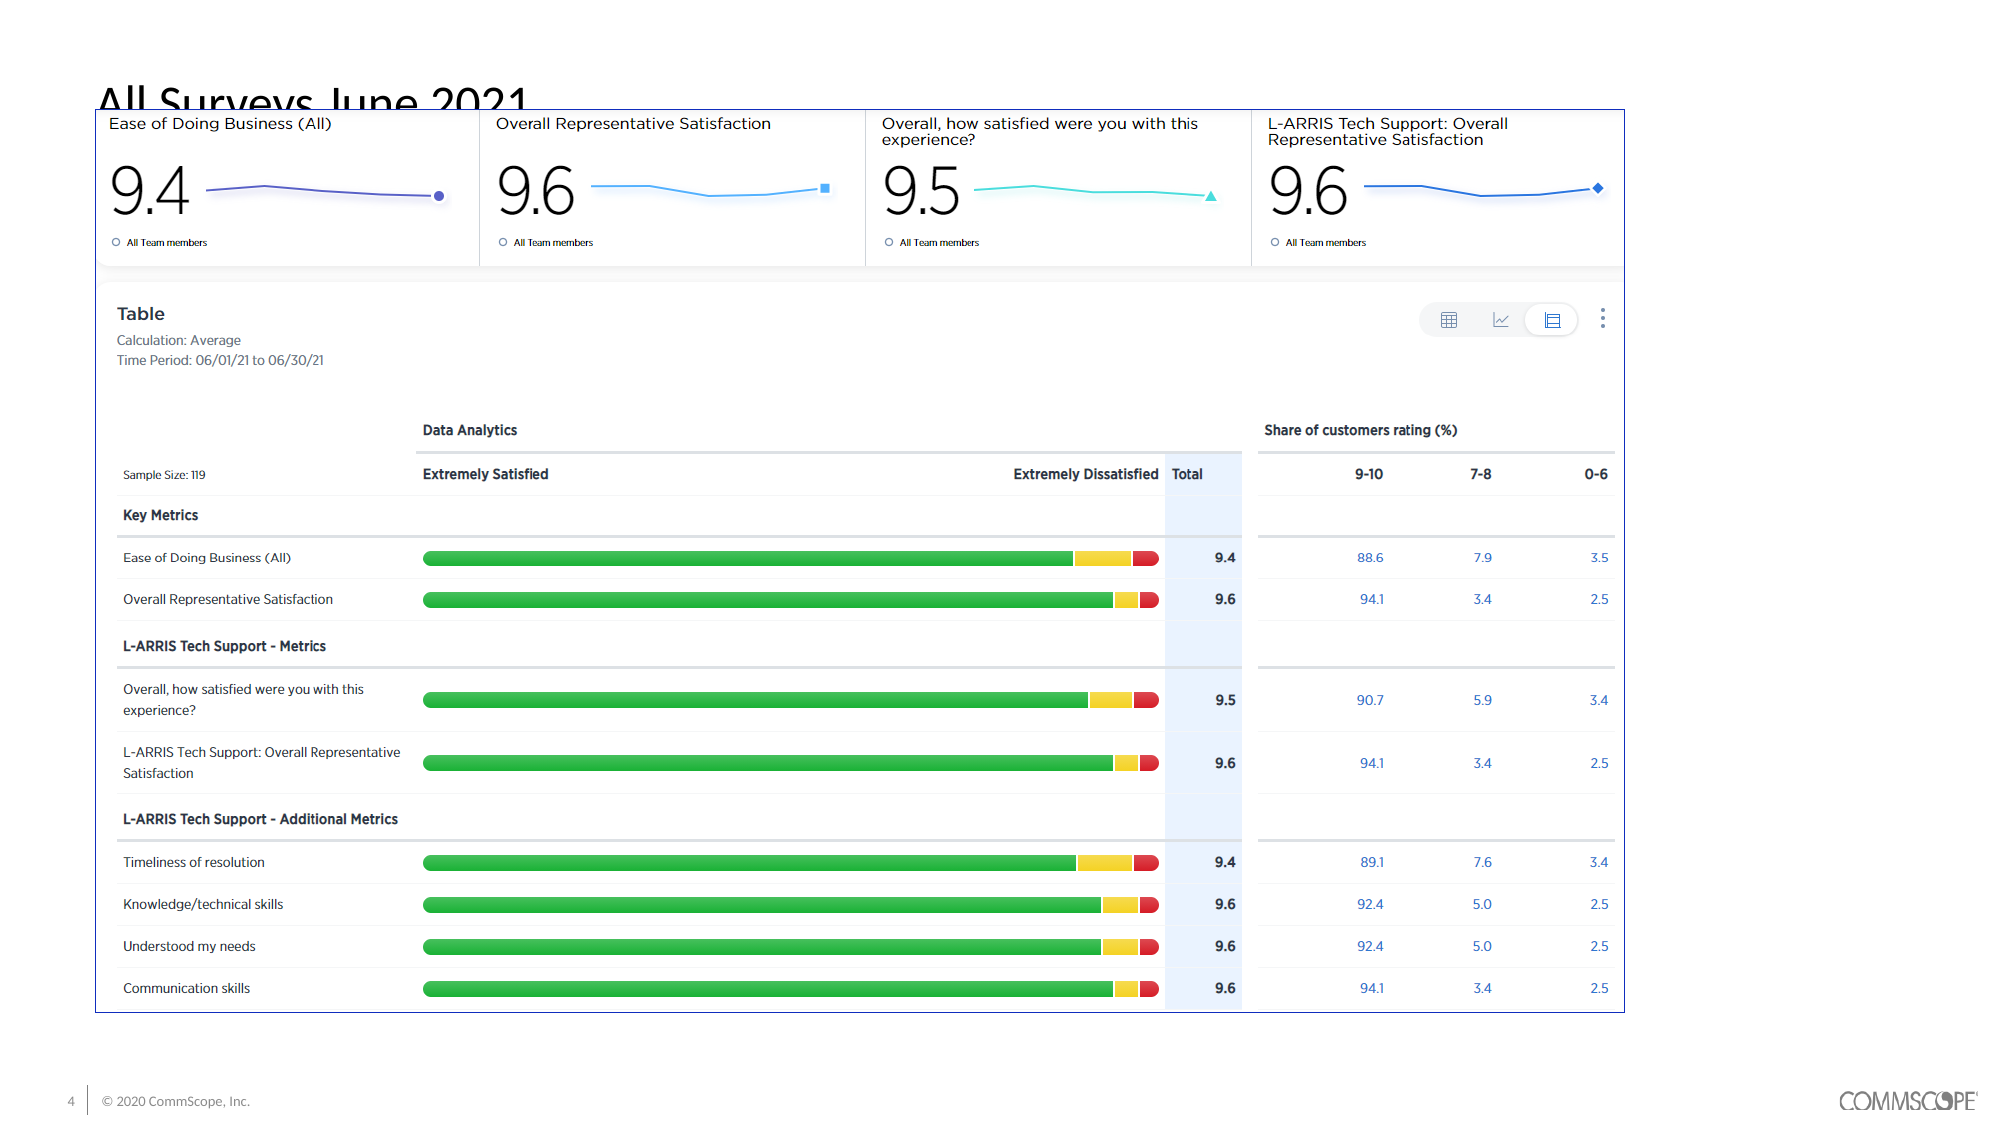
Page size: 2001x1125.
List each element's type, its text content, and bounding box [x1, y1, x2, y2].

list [95, 109, 1625, 1013]
title All Surveys June 2021 [95, 20, 1905, 188]
slide_number 4 [34, 1084, 84, 1119]
footer © 2020 CommScope, Inc. [92, 1084, 888, 1119]
